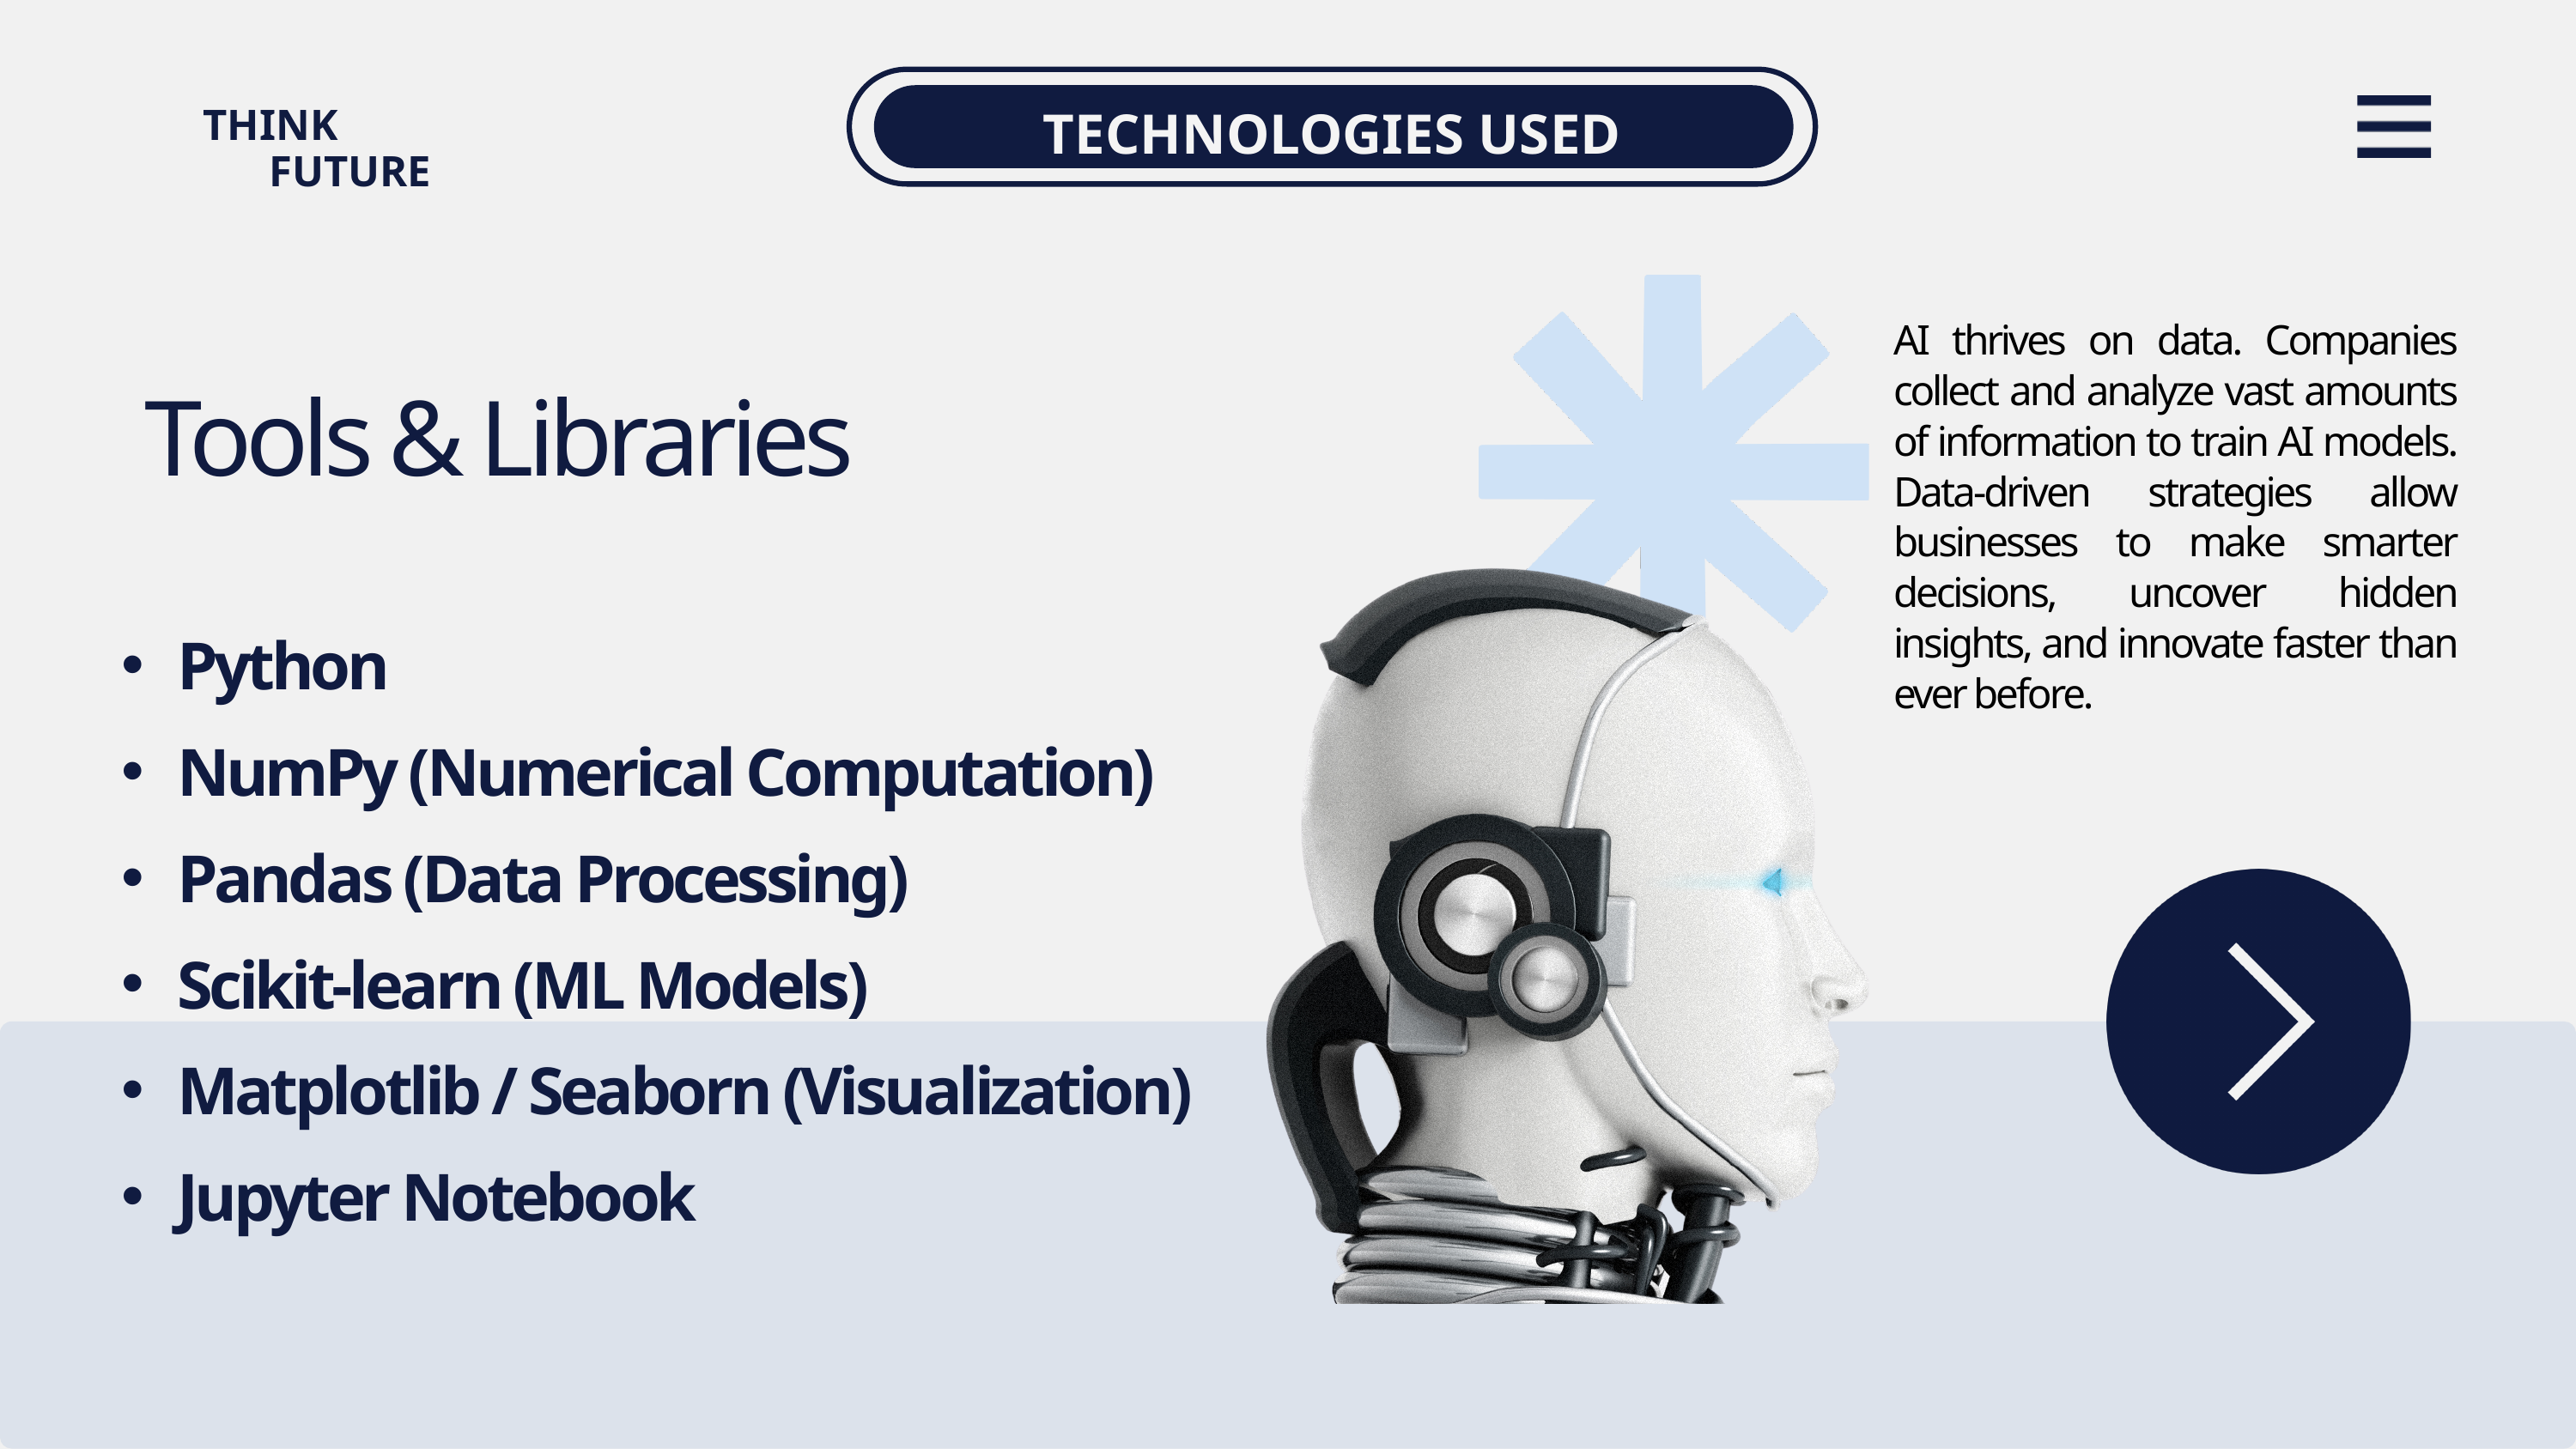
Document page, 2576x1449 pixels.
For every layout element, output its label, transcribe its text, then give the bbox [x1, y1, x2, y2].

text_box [0, 1021, 2576, 1449]
text_box [2106, 869, 2411, 1018]
text_box AI thrives on data. Companies collect and analyze vast amounts of information to train AI models. Data-driven strategies allow businesses to make smarter decisions, uncover hidden insights, and innovate faster than ever before. [1893, 312, 2457, 718]
text_box [2357, 95, 2432, 158]
text_box [1479, 275, 1869, 567]
text_box [1266, 567, 1869, 1018]
text_box THINK FUTURE [203, 103, 470, 241]
text_box Python NumPy (Numerical Computation) Pandas (Data Processing) Scikit-learn (ML Models) Matplotlib / Seaborn (Visualization) Jupyter Notebook [66, 597, 1256, 1018]
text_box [848, 69, 1816, 185]
text_box Tools & Libraries [144, 351, 1194, 497]
